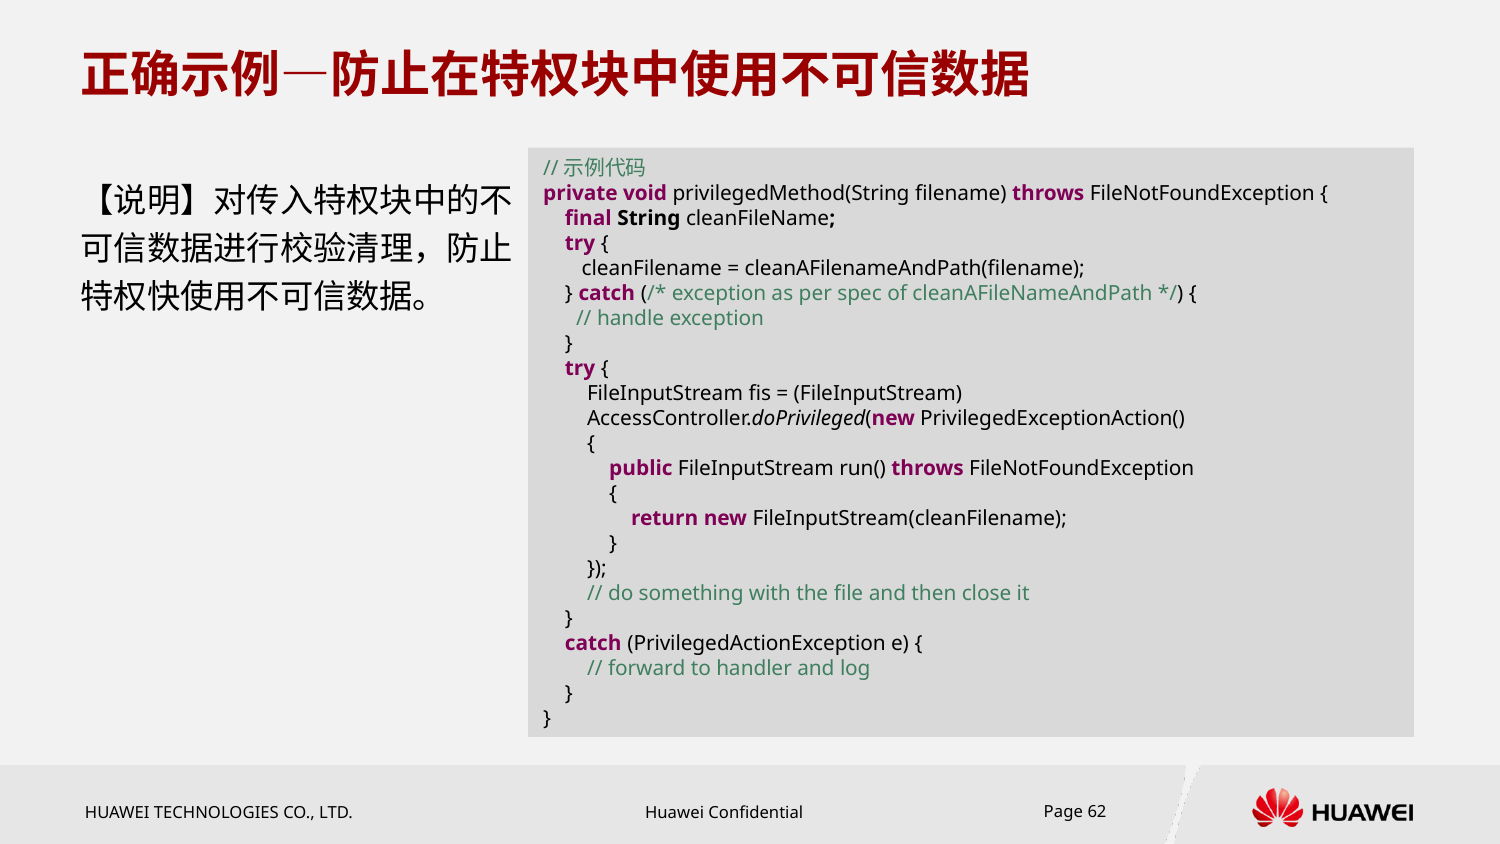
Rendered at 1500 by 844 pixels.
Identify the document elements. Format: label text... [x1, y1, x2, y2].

title 正确示例—防止在特权块中使用不可信数据 [69, 0, 1393, 149]
text_box 【说明】对传入特权块中的不可信数据进行校验清理，防止特权快使用不可信数据。 [67, 164, 528, 322]
picture [0, 765, 1500, 844]
text_box //示例代码 private void privilegedMethod(String filename) throws FileNotFoundException { final String cleanFileName; try { cleanFilename = cleanAFilenameAndPath(filename); } catch (/* exception as per spec of cleanAFileNameAndPath */) { // handle exception } try { FileInputStream fis = (FileInputStream) AccessController.doPrivileged(new PrivilegedExceptionAction() { public FileInputStream run() throws FileNotFoundException { return new FileInputStream(cleanFilename); } }); // do something with the file and then close it } catch (PrivilegedActionException e) { // forward to handler and log } } [528, 147, 1414, 737]
